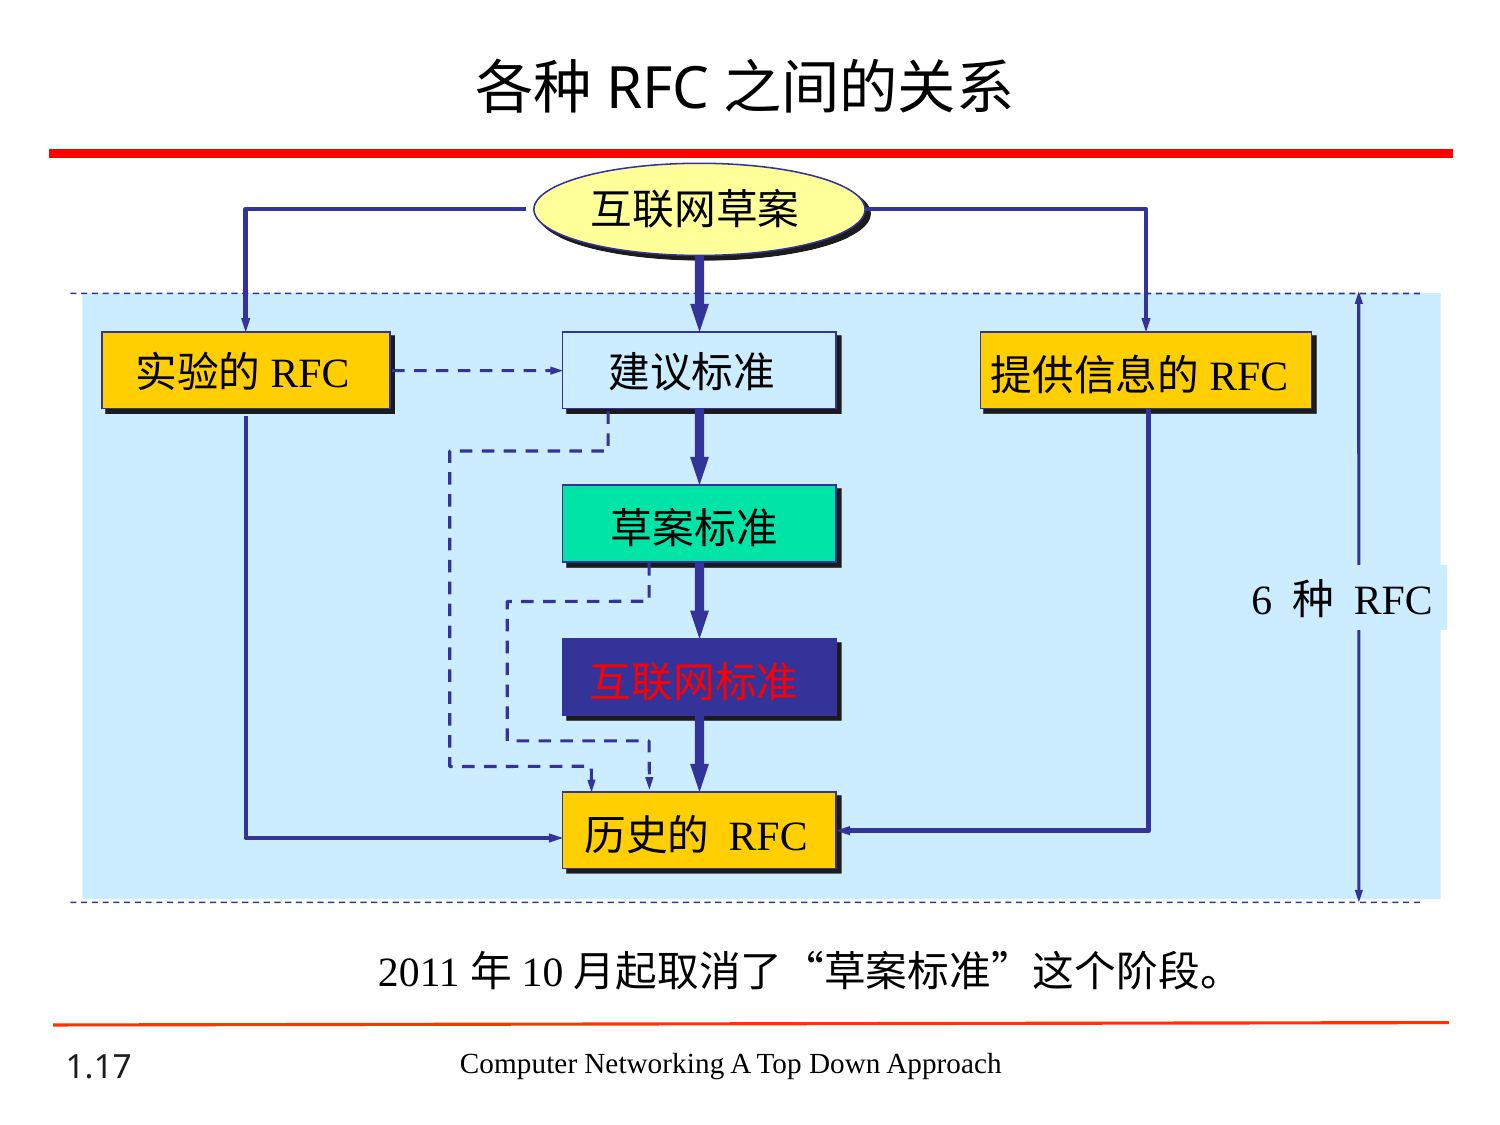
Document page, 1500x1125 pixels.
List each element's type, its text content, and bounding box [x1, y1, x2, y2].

text_box [836, 408, 1150, 835]
text_box [865, 209, 1151, 333]
text_box [562, 331, 837, 409]
text_box 建议标准 [593, 338, 791, 403]
text_box [1354, 630, 1363, 903]
text_box [579, 176, 866, 256]
text_box [695, 715, 704, 793]
text_box [650, 638, 837, 716]
text_box [82, 293, 1358, 900]
text_box [548, 366, 563, 375]
text_box 实验的RFC [120, 338, 365, 404]
text_box [695, 408, 704, 486]
text_box [980, 331, 1312, 409]
text_box [1354, 291, 1363, 565]
text_box [1359, 630, 1441, 900]
text_box 6 种 RFC [1236, 565, 1448, 630]
text_box [602, 485, 837, 563]
text_box 2011年10月起取消了“草案标准”这个阶段。 [292, 937, 1336, 1003]
text_box [695, 562, 704, 639]
text_box [241, 209, 527, 333]
text_box 互联网标准 [575, 648, 814, 713]
text_box [695, 294, 704, 333]
text_box [533, 178, 576, 241]
text_box [1359, 293, 1441, 565]
text_box [245, 416, 563, 843]
text_box [101, 331, 390, 409]
text_box [589, 163, 810, 175]
text_box [562, 792, 837, 869]
text_box 提供信息的RFC [975, 341, 1303, 407]
text_box 草案标准 [596, 494, 793, 560]
title 各种RFC之间的关系 [51, 33, 1452, 137]
text_box [449, 411, 609, 793]
text_box [507, 563, 654, 790]
text_box 历史的 RFC [569, 801, 823, 867]
text_box 互联网草案 [576, 175, 815, 241]
